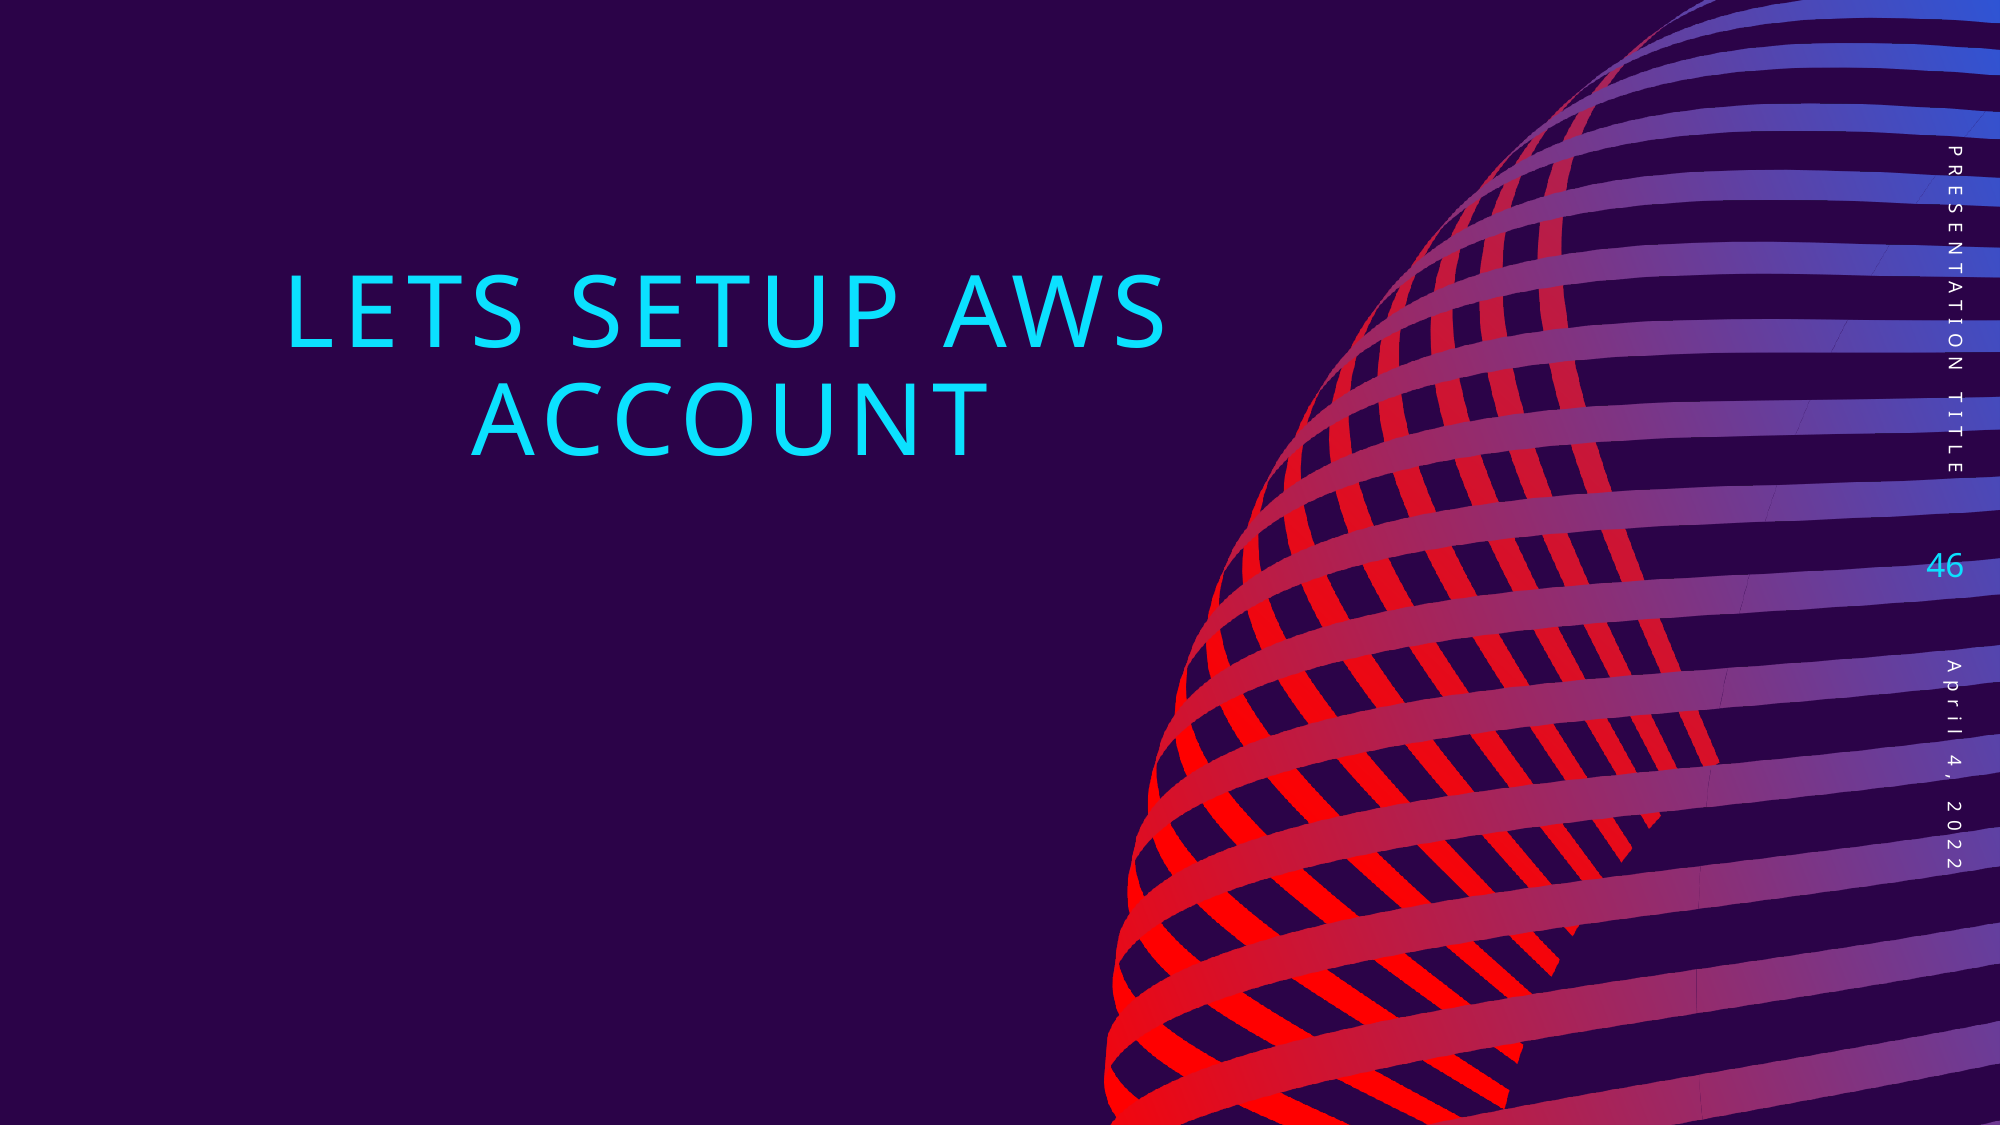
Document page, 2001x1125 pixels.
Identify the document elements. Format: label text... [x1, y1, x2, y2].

picture [0, 0, 2000, 1125]
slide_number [1925, 645, 1986, 1080]
title Lets Setup AWS account [168, 92, 1293, 485]
slide_number 46 [1889, 519, 1980, 615]
footer PRESENTATION TITLE [1926, 33, 1987, 489]
